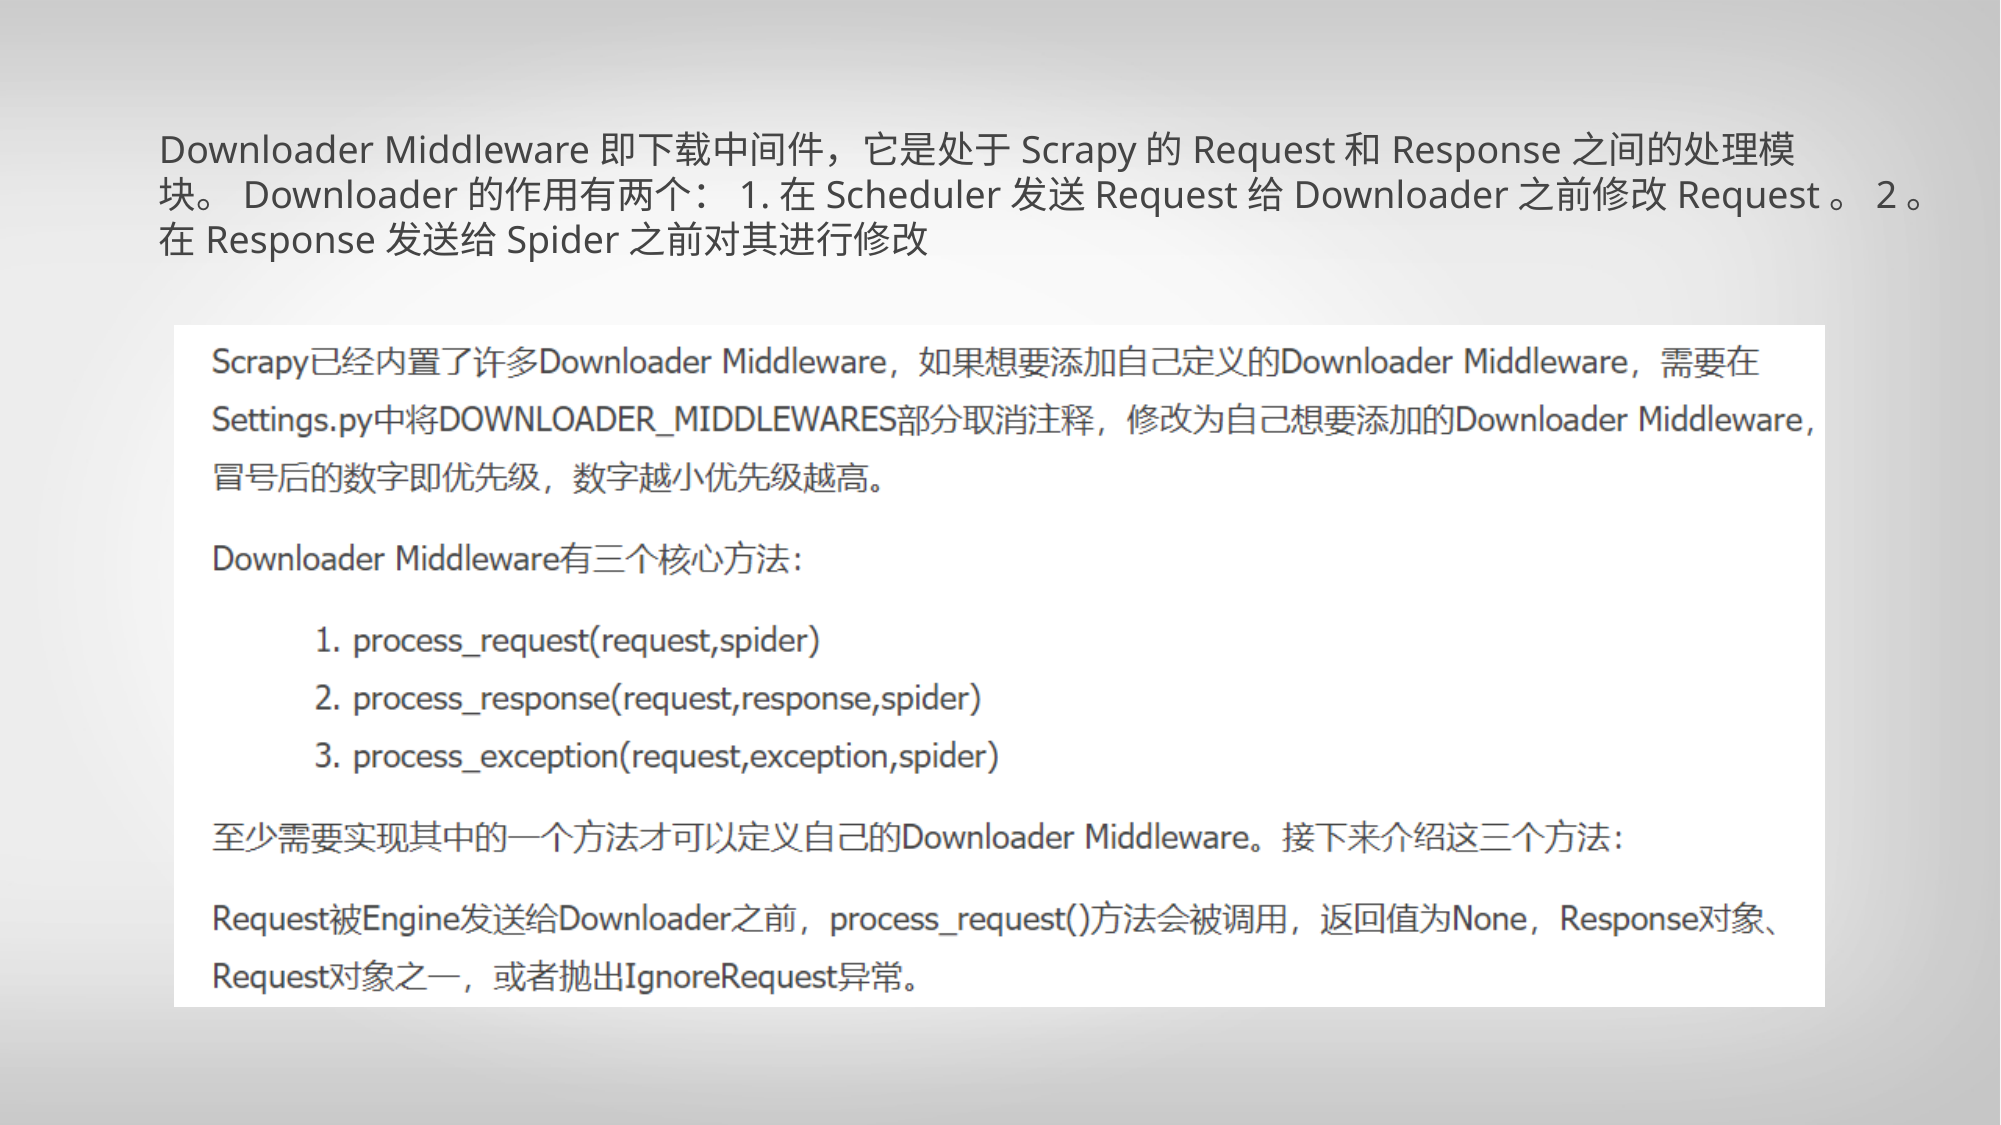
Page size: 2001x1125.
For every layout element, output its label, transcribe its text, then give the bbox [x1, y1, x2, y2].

picture [0, 0, 2001, 1125]
text_box Downloader Middleware即下载中间件，它是处于Scrapy的Request和Response之间的处理模块。Downloader的作用有两个：1.在Scheduler发送Request给Downloader之前修改Request。2。在Response发送给Spider之前对其进行修改 [144, 118, 1980, 269]
